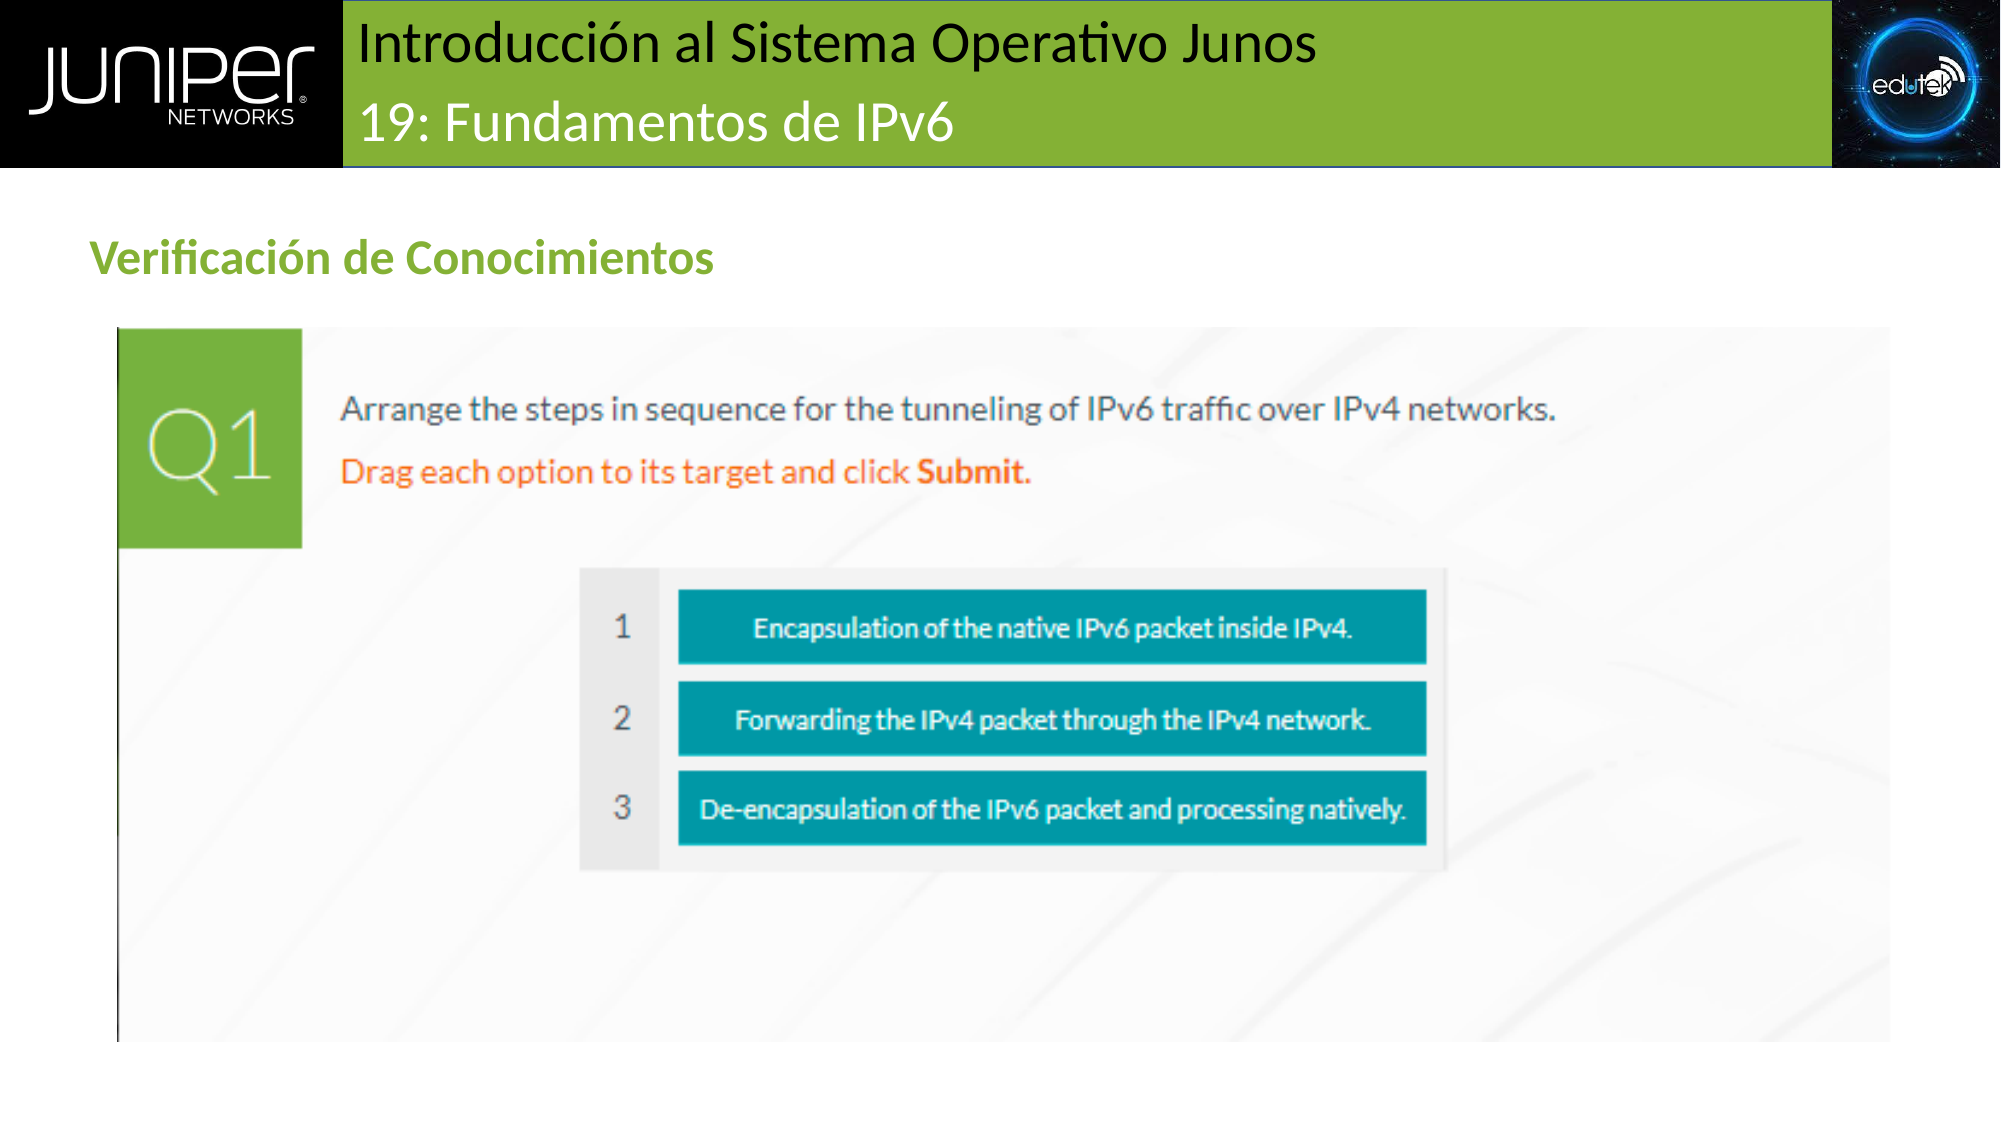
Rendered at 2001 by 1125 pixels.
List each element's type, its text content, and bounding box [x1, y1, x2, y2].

picture [1832, 84, 2000, 168]
picture [0, 0, 343, 168]
title Introducción al Sistema Operativo Junos [342, 3, 2000, 84]
list Verificación de Conocimientos [74, 223, 1949, 938]
picture [117, 327, 1905, 1042]
list 19: Fundamentos de IPv6 [342, 83, 1606, 168]
